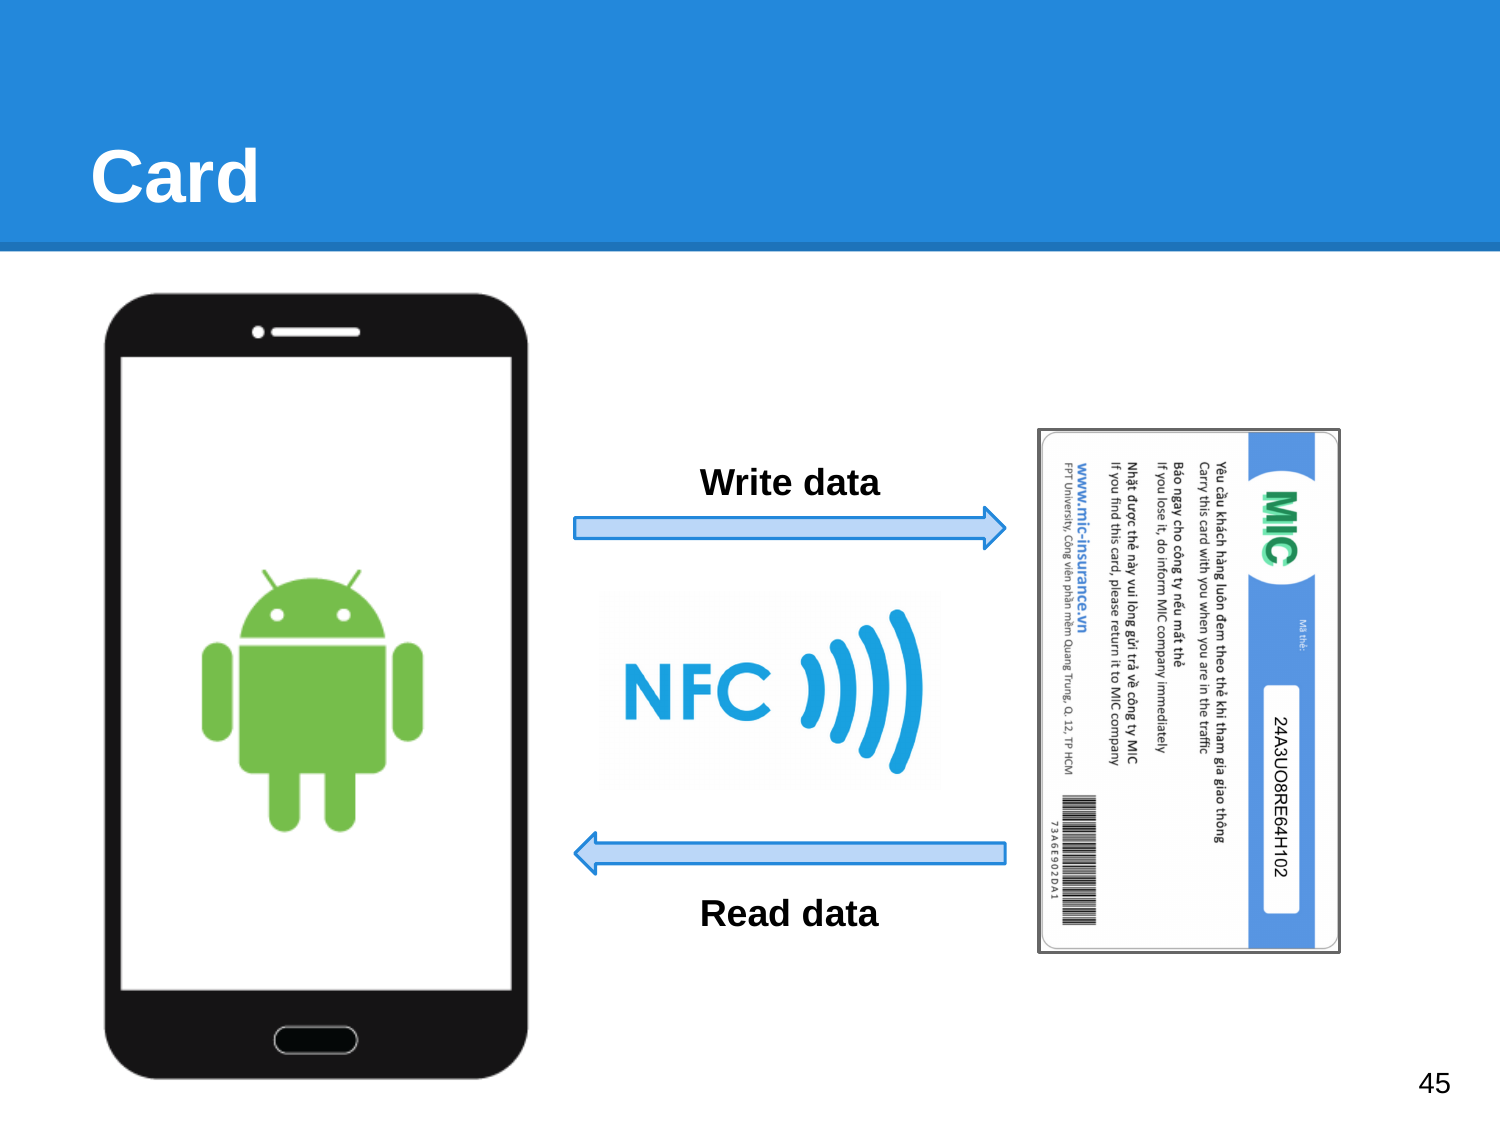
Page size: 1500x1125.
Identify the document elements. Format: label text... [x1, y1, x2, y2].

text_box [723, 507, 1006, 540]
title Card [75, 45, 1425, 233]
text_box Write data [723, 442, 925, 508]
text_box Read data [723, 874, 925, 939]
text_box [723, 843, 1006, 864]
picture [0, 290, 1450, 1092]
slide_number ‹#› [1403, 1038, 1494, 1125]
